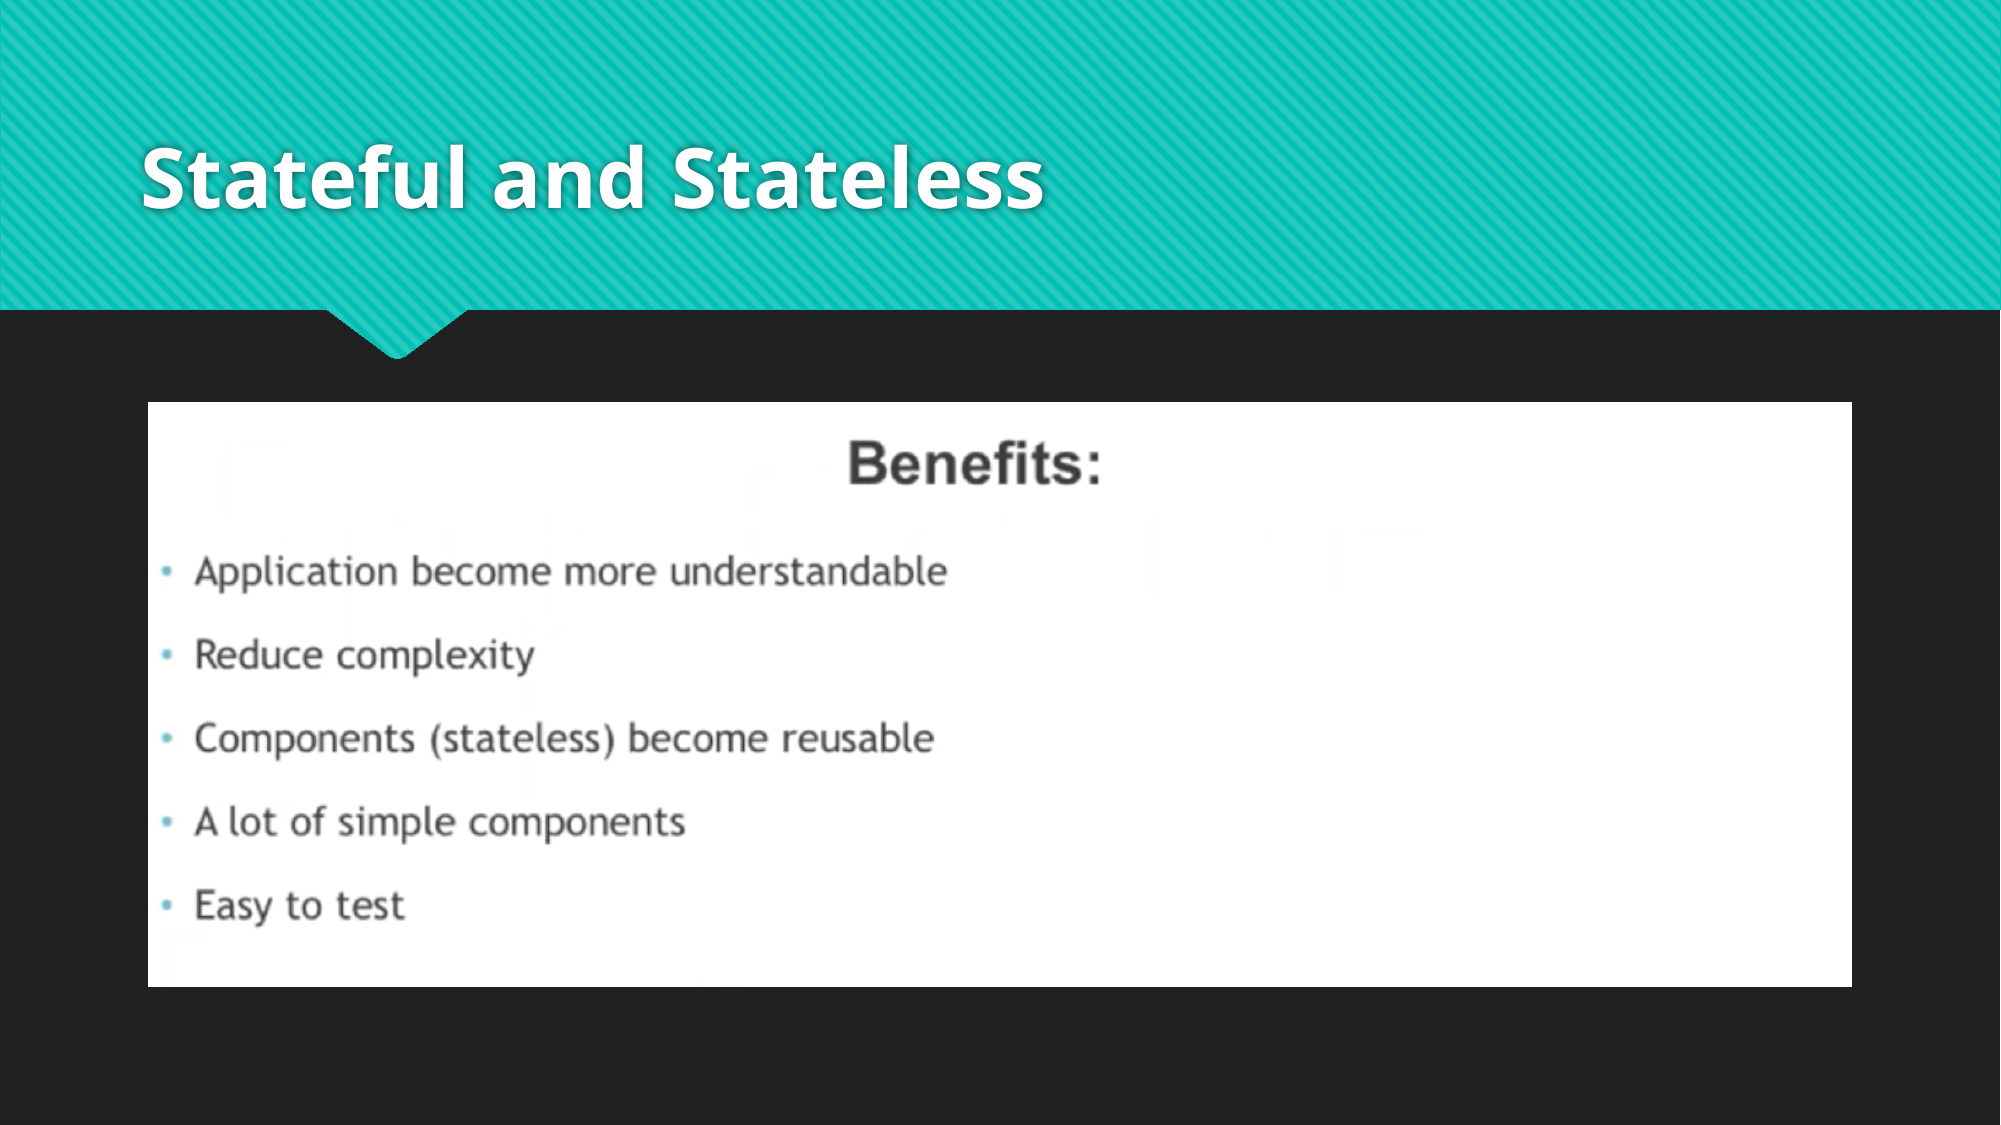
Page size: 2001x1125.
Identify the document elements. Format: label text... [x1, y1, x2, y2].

picture [147, 402, 1852, 987]
picture [1, 0, 2000, 358]
title Stateful and Stateless [132, 72, 1868, 234]
